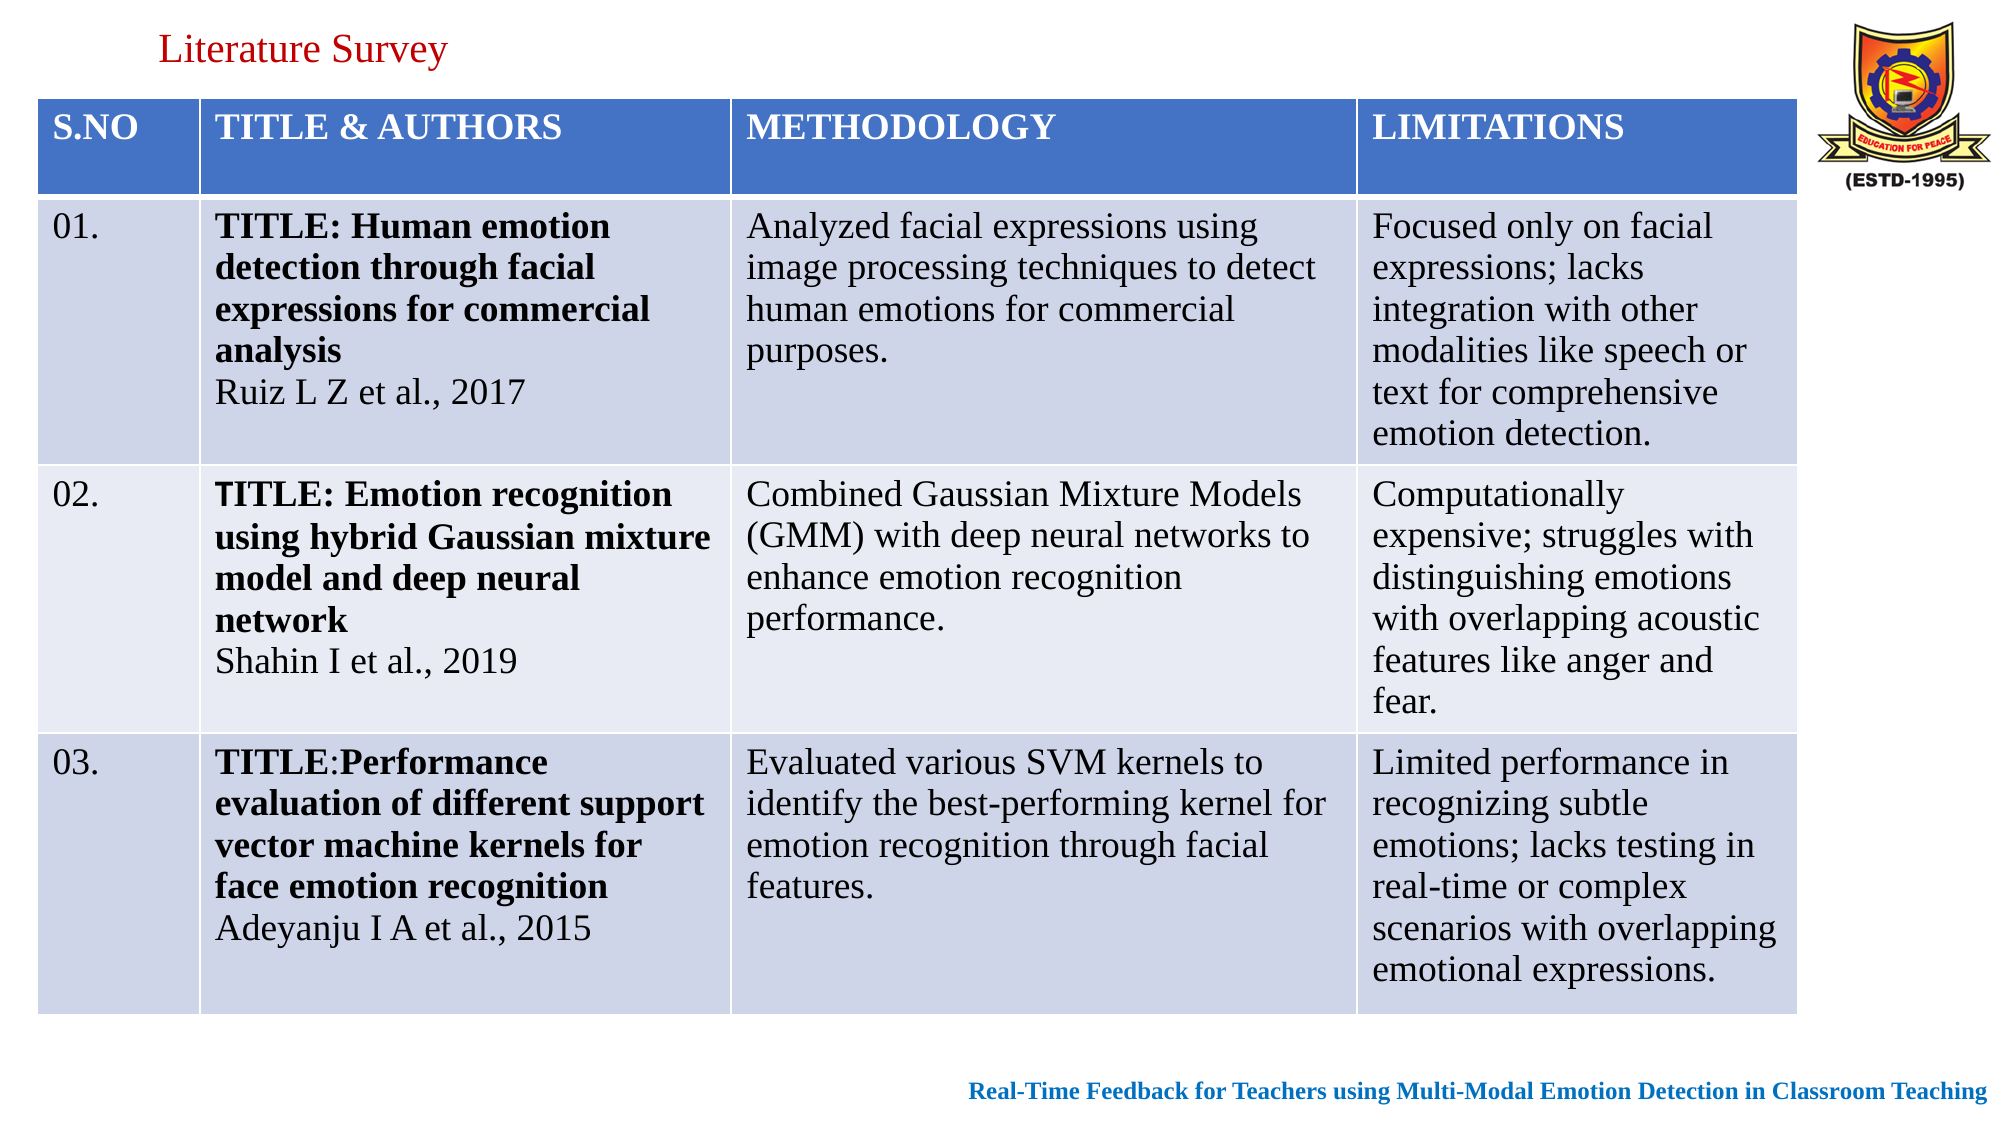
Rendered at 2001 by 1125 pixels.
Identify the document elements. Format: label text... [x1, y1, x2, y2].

table_cell Combined Gaussian Mixture Models (GMM) with deep neural networks to enhance emotion recognition performance. [732, 466, 1356, 732]
title Literature Survey [143, 19, 1816, 80]
table_cell Computationally expensive; struggles with distinguishing emotions with overlapping acoustic features like anger and fear. [1358, 466, 1797, 732]
table_header TITLE & AUTHORS [201, 99, 730, 194]
table_cell Focused only on facial expressions; lacks integration with other modalities like speech or text for comprehensive emotion detection. [1358, 200, 1797, 464]
table_cell TITLE: Emotion recognition using hybrid Gaussian mixture model and deep neural network Shahin I et al., 2019 [201, 466, 730, 732]
table_cell TITLE:Performance evaluation of different support vector machine kernels for face emotion recognition Adeyanju I A et al., 2015 [201, 734, 730, 1014]
table_cell 02. [38, 466, 199, 732]
footer Real-Time Feedback for Teachers using Multi-Modal Emotion Detection in Classroom Teaching [913, 1053, 2000, 1125]
table_cell TITLE: Human emotion detection through facial expressions for commercial analysis Ruiz L Z et al., 2017 [201, 200, 730, 464]
table_cell 03. [38, 734, 199, 1014]
table_cell Evaluated various SVM kernels to identify the best-performing kernel for emotion recognition through facial features. [732, 734, 1356, 1014]
table_cell Analyzed facial expressions using image processing techniques to detect human emotions for commercial purposes. [732, 200, 1356, 464]
table_header METHODOLOGY [732, 99, 1356, 194]
table_cell 01. [38, 200, 199, 464]
table_header S.NO [38, 99, 199, 194]
picture [1816, 19, 1992, 195]
table_header LIMITATIONS [1358, 99, 1797, 194]
table_cell Limited performance in recognizing subtle emotions; lacks testing in real-time or complex scenarios with overlapping emotional expressions. [1358, 734, 1797, 1014]
